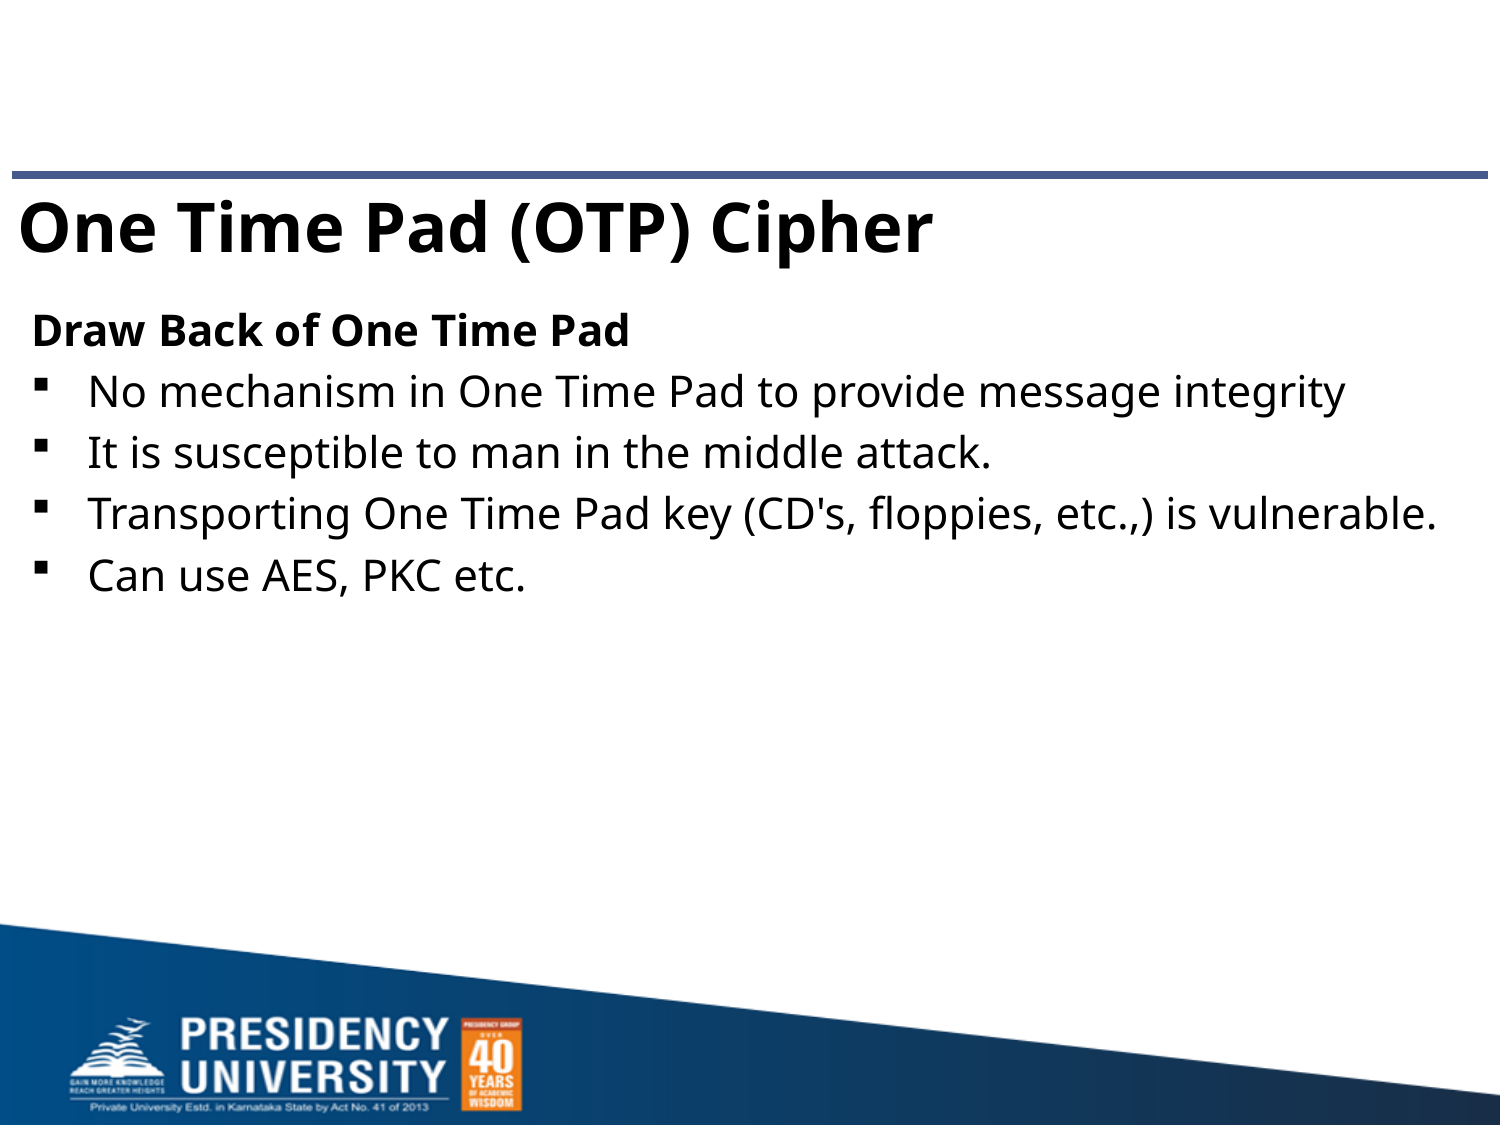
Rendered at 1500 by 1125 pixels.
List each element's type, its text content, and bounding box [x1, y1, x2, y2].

title One Time Pad (OTP) Cipher [2, 181, 1500, 274]
list Draw Back of One Time Pad No mechanism in One Time Pad to provide message integrity It is susceptible to man in the middle attack. Transporting One Time Pad key (CD's, floppies, etc.,) is vulnerable. Can use AES, PKC etc. [16, 294, 1487, 831]
picture [0, 921, 1500, 1125]
